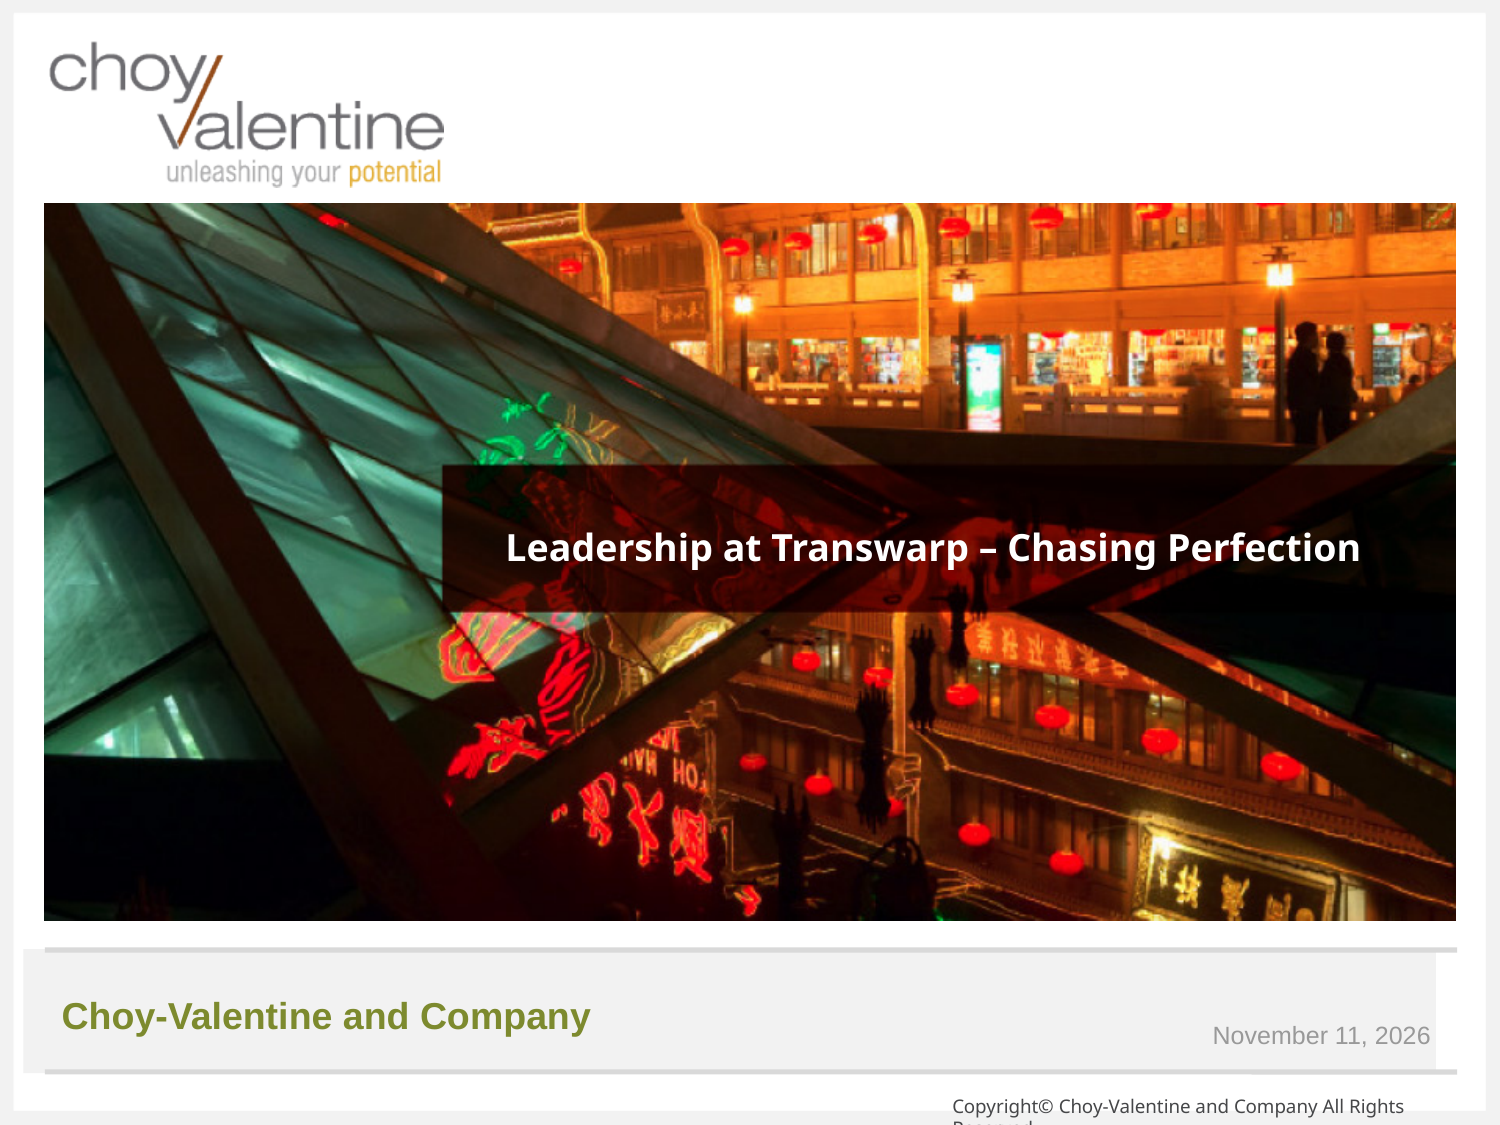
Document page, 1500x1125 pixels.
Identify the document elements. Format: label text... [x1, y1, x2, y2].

text_box Choy-Valentine and Company [46, 984, 654, 1045]
picture [0, 0, 1500, 1125]
title Leadership at Transwarp – Chasing Perfection [449, 470, 1419, 622]
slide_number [1096, 1012, 1447, 1050]
